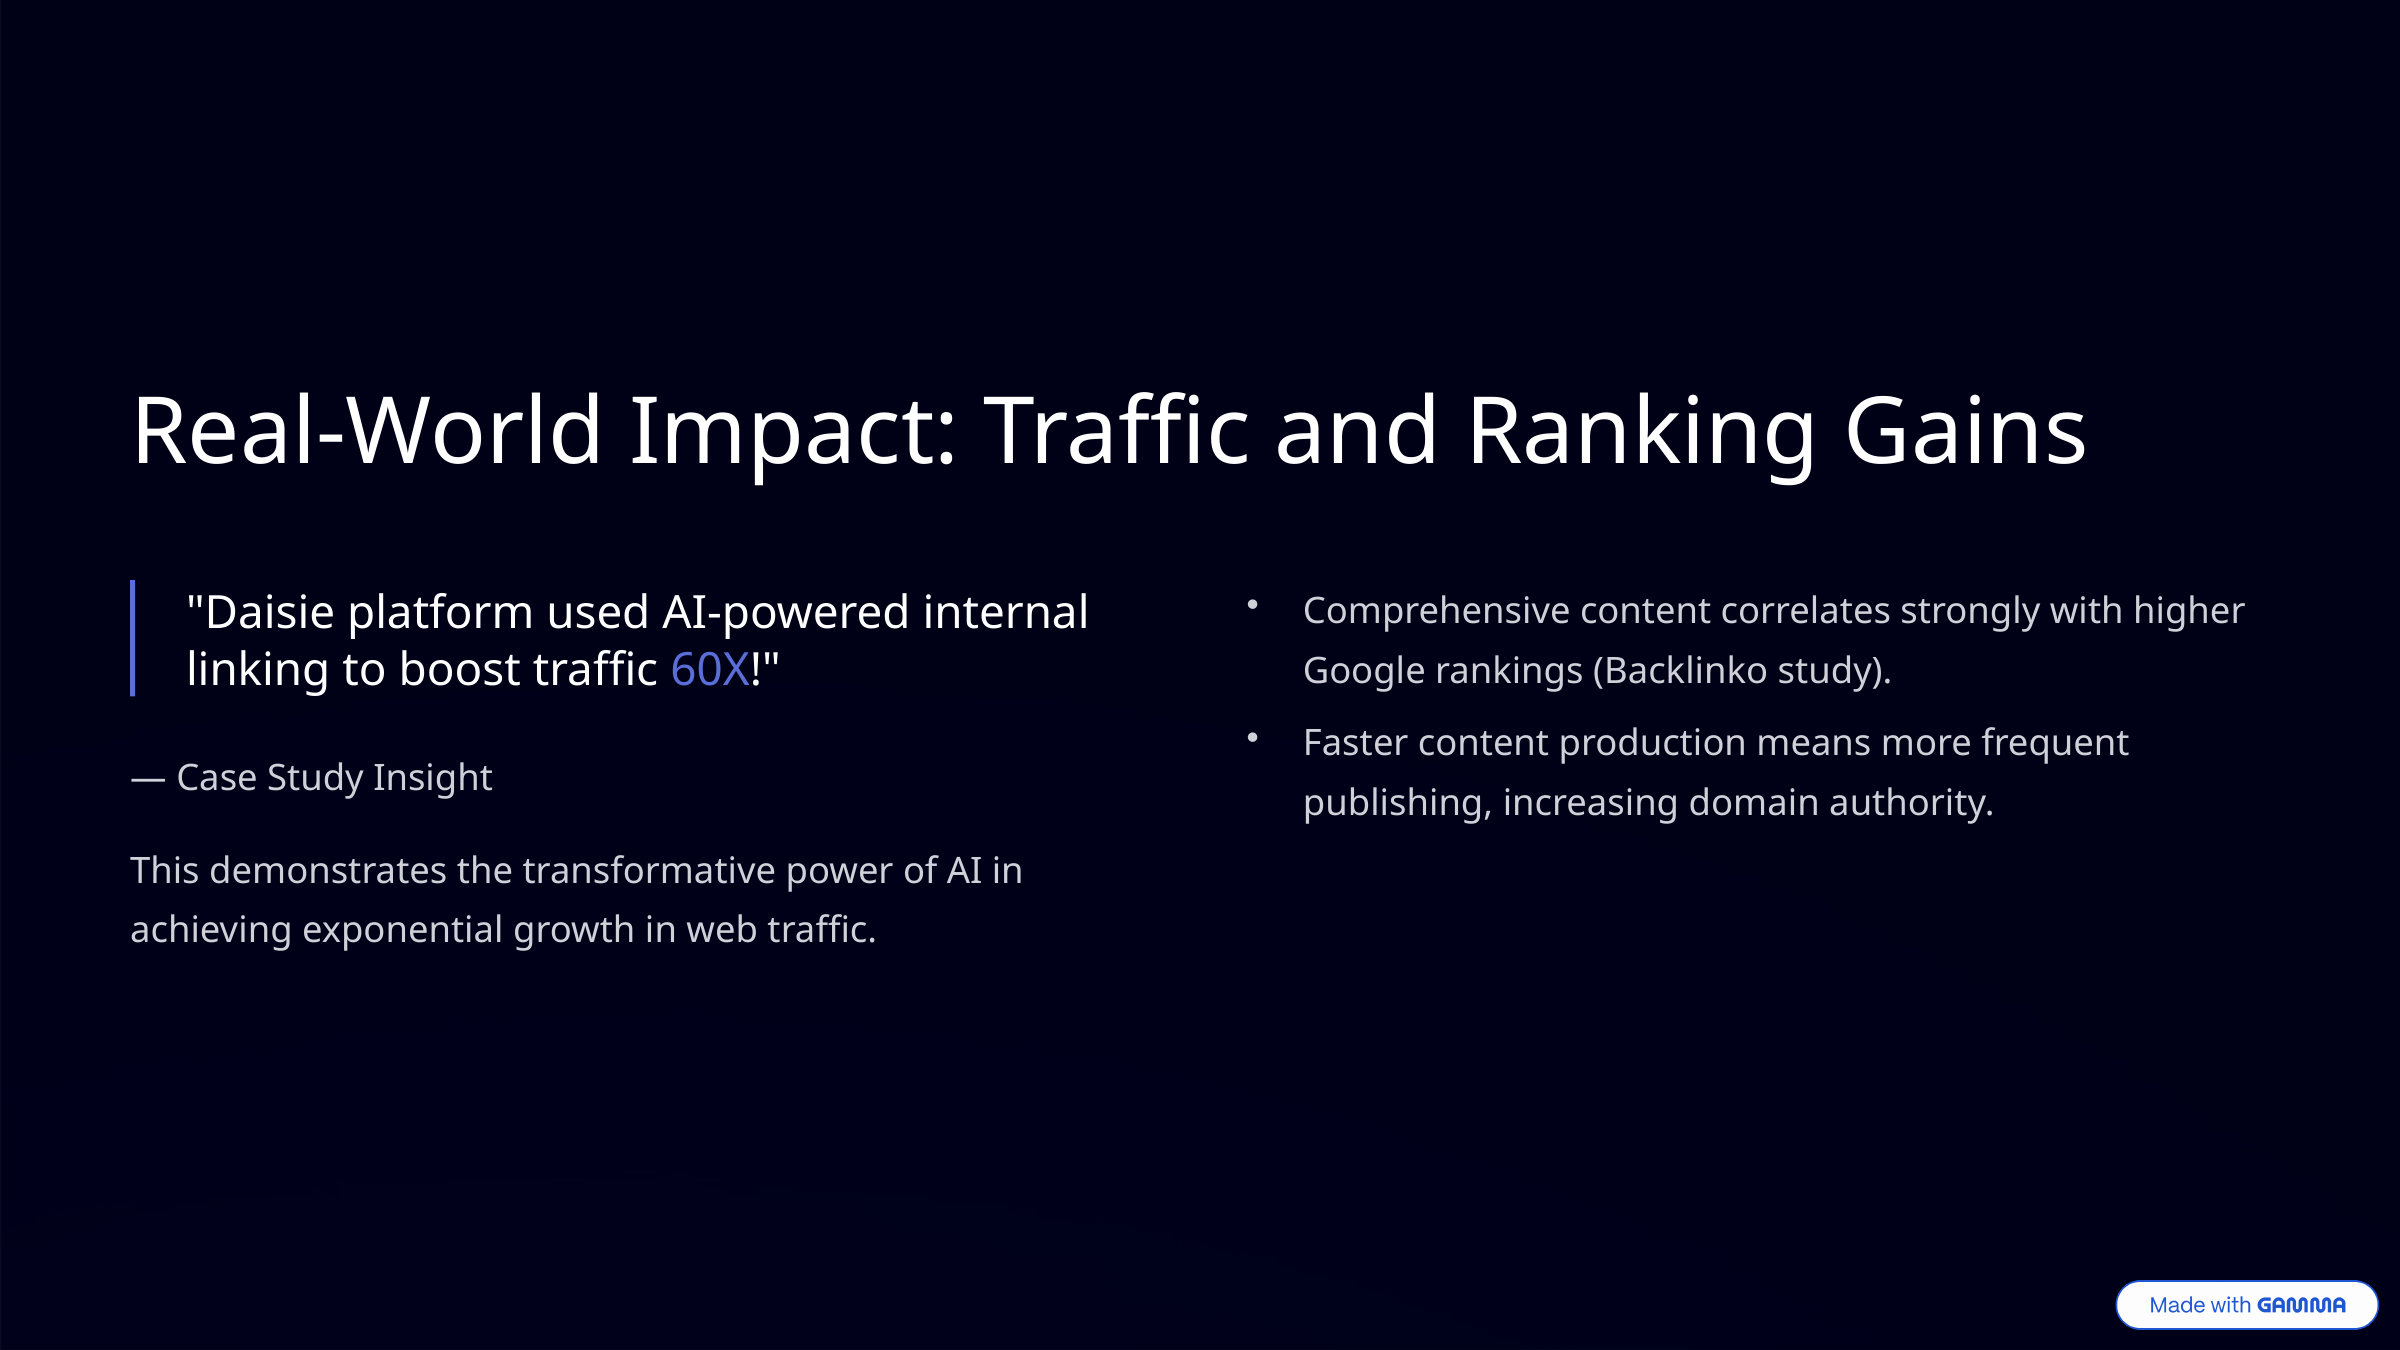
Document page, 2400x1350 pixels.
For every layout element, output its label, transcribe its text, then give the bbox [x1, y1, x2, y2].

text_box Comprehensive content correlates strongly with higher Google rankings (Backlinko study). [1246, 571, 2271, 691]
text_box — Case Study Insight [130, 738, 1155, 798]
text_box Real-World Impact: Traffic and Ranking Gains [130, 366, 2015, 483]
text_box This demonstrates the transformative power of AI in achieving exponential growth in web traffic. [130, 831, 1155, 951]
picture [2106, 1271, 2389, 1339]
text_box "Daisie platform used AI-powered internal linking to boost traffic 60X!" [185, 580, 1155, 697]
text_box [130, 580, 136, 697]
text_box Faster content production means more frequent publishing, increasing domain authority. [1246, 703, 2271, 823]
